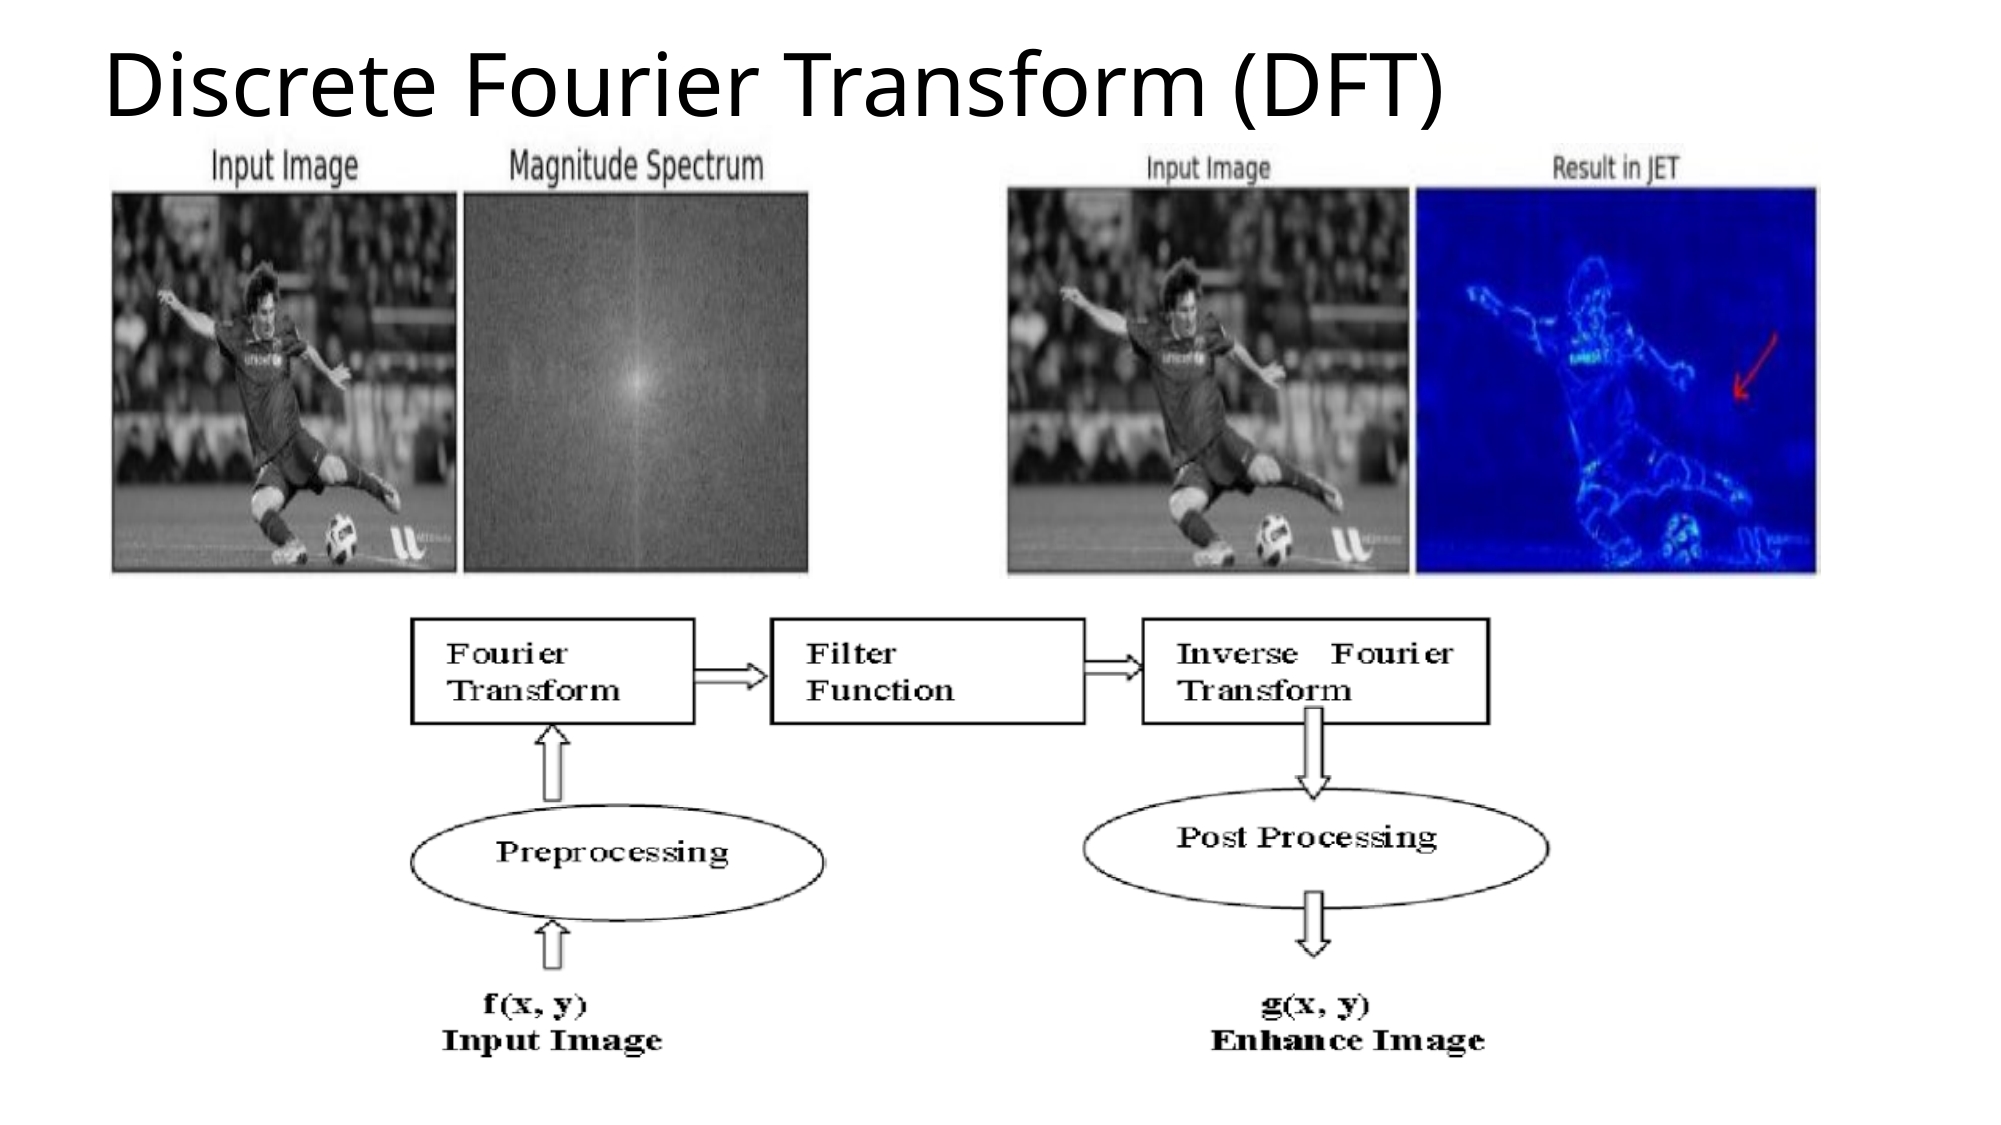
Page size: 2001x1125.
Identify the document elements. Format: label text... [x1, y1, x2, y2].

picture [361, 595, 1568, 1093]
picture [999, 143, 1821, 579]
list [109, 125, 813, 579]
title Discrete Fourier Transform (DFT) [87, 32, 1813, 144]
